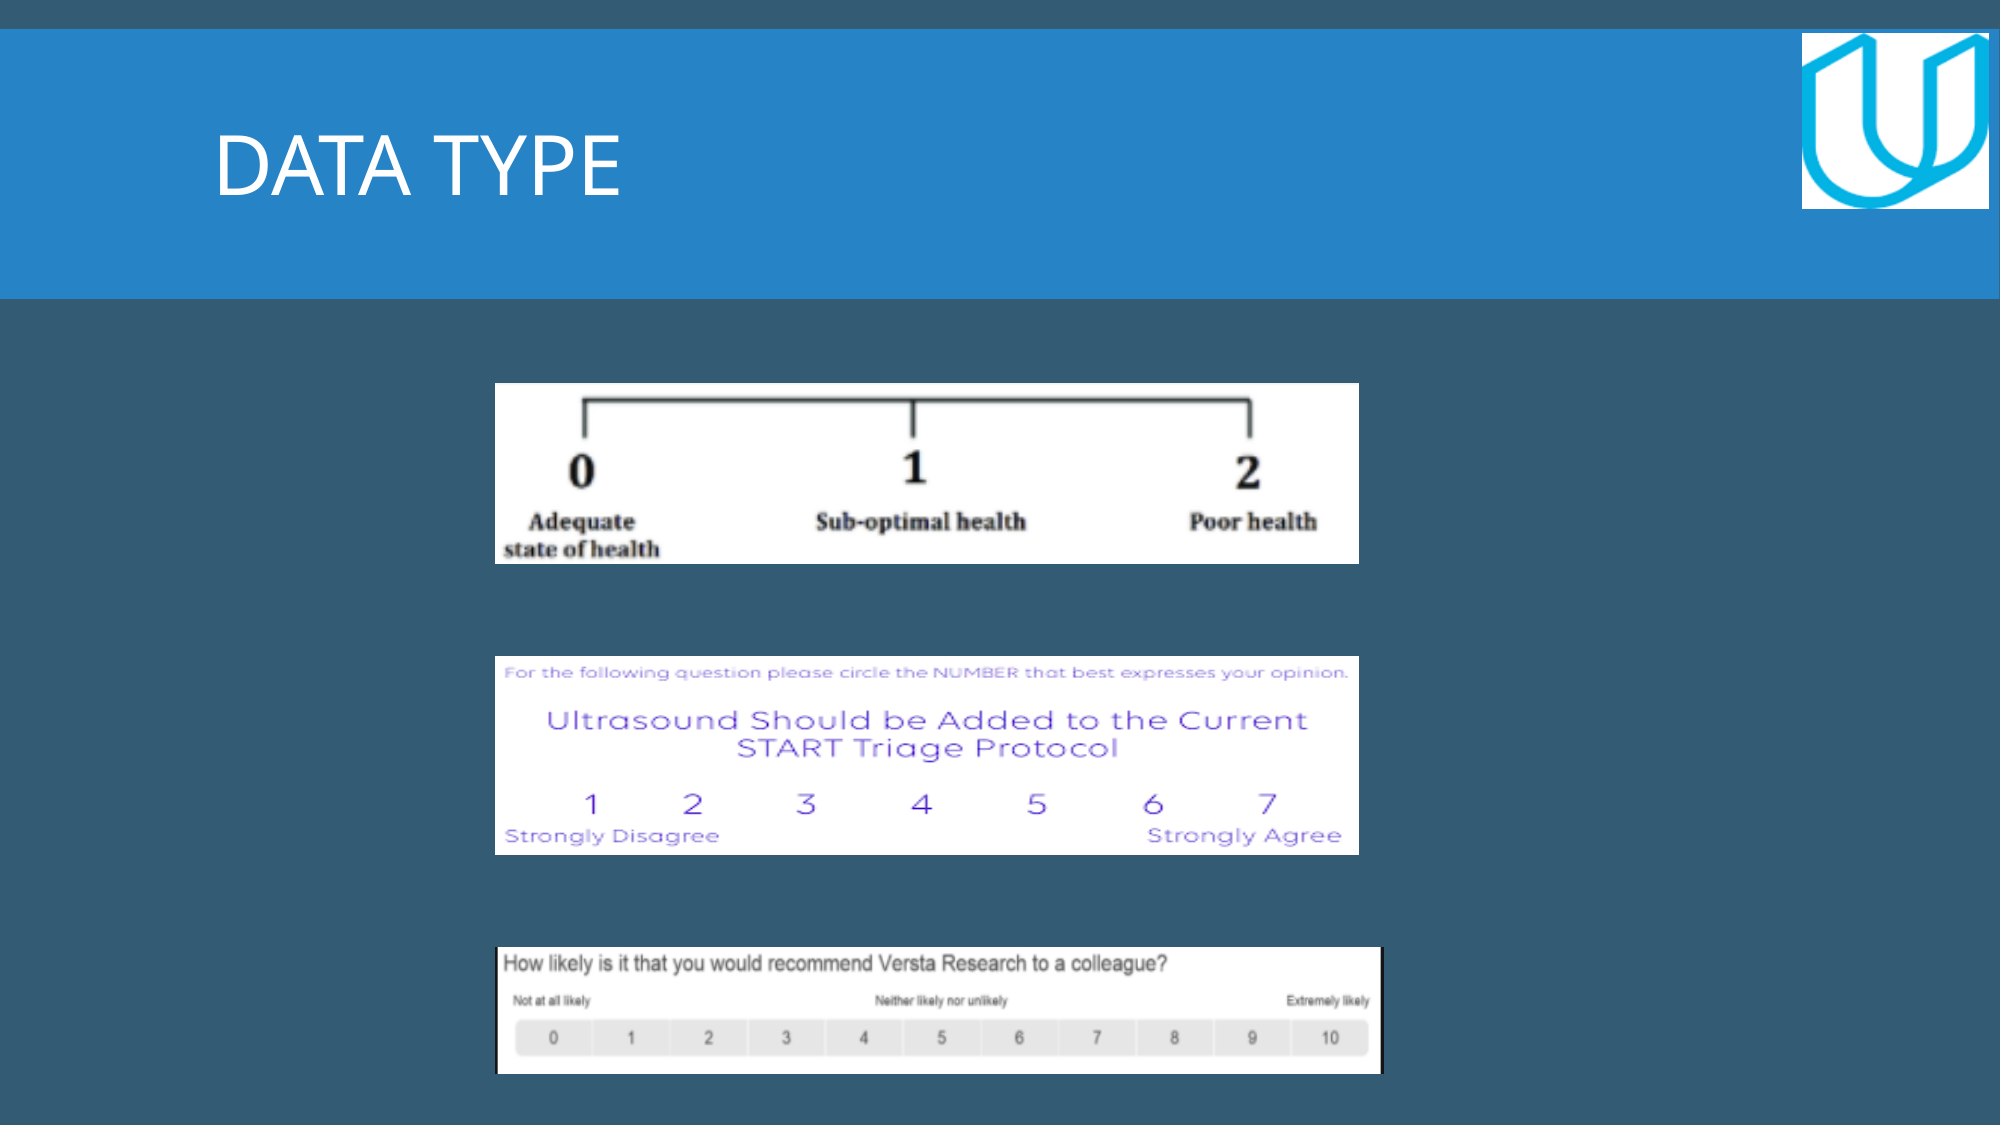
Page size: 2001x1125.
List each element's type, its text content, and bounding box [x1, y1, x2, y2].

picture [494, 656, 1360, 855]
picture [494, 383, 1360, 564]
title Data type [197, 46, 1803, 295]
picture [1803, 159, 1866, 209]
picture [494, 947, 1384, 1074]
picture [1876, 124, 1989, 209]
picture [1816, 47, 1912, 197]
picture [1802, 33, 1989, 167]
picture [1933, 47, 1974, 167]
